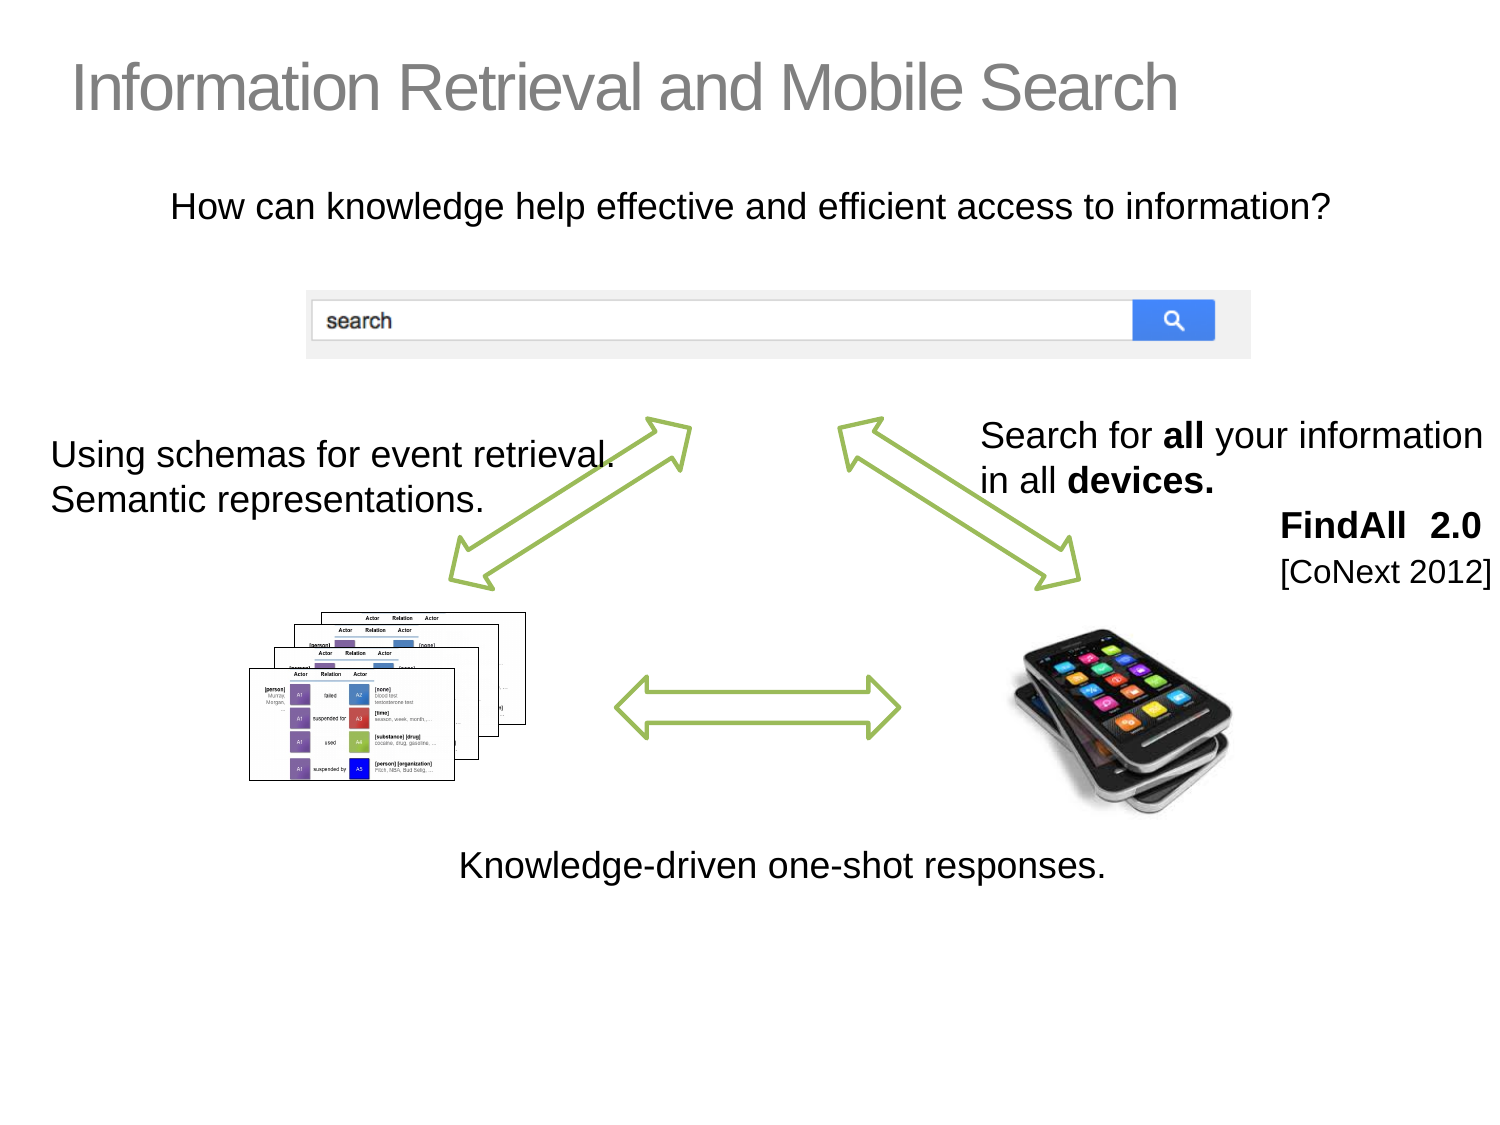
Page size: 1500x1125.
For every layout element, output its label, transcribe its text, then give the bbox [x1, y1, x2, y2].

picture [998, 617, 1252, 828]
text_box Knowledge-driven one-shot responses. [443, 833, 1136, 893]
text_box Using schemas for event retrieval. Semantic representations. [35, 422, 728, 528]
title Information Retrieval and Mobile Search [55, 2, 1451, 166]
text_box How can knowledge help effective and efficient access to information? [155, 174, 1424, 234]
text_box [645, 416, 673, 422]
text_box [613, 674, 902, 741]
text_box [837, 416, 965, 529]
text_box [448, 528, 565, 592]
text_box Search for all your information in all devices. FindAll 2.0 [CoNext 2012] [965, 403, 1500, 599]
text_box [249, 611, 526, 781]
picture [305, 290, 1252, 360]
